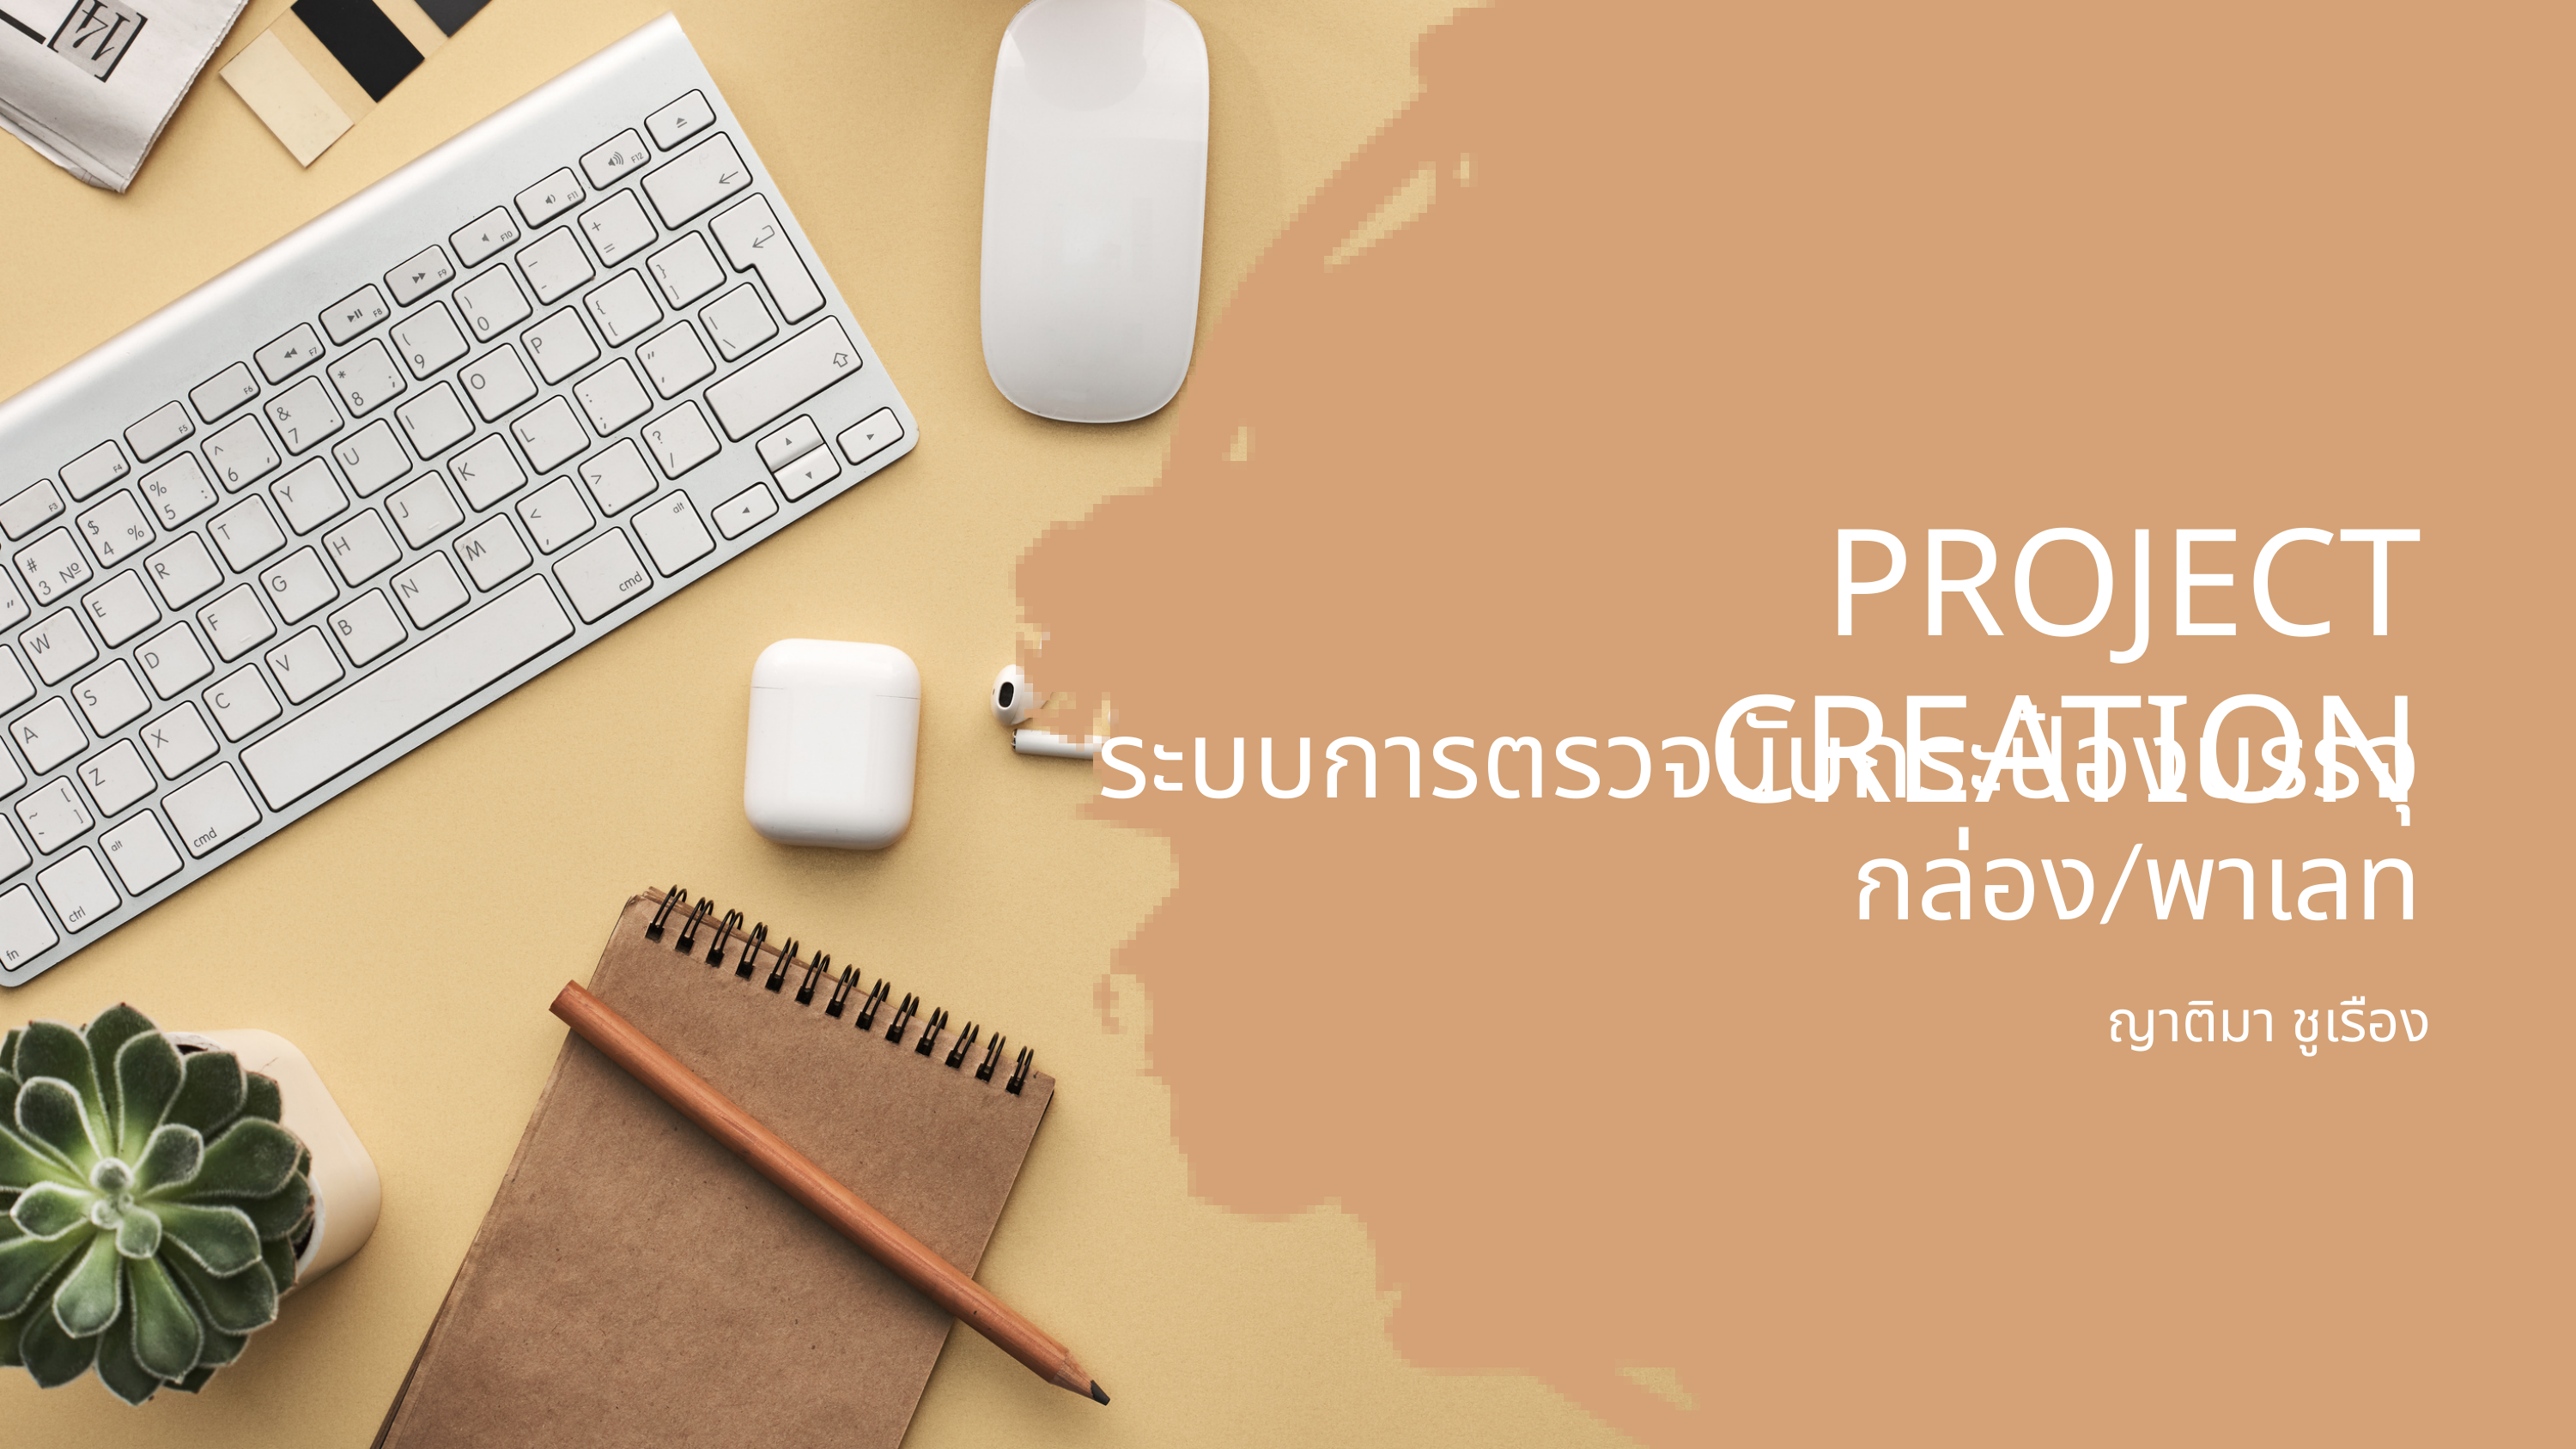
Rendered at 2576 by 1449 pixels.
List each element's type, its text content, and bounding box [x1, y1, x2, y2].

text_box ระบบการตรวจนับกระป๋องบรรจุกล่อง/พาเลท [1074, 697, 2422, 943]
text_box ญาติมา ชูเรือง [2003, 973, 2432, 1054]
text_box PROJECT CREATION [1074, 499, 2422, 697]
text_box [0, 0, 1008, 1449]
text_box [1008, 0, 2576, 1449]
